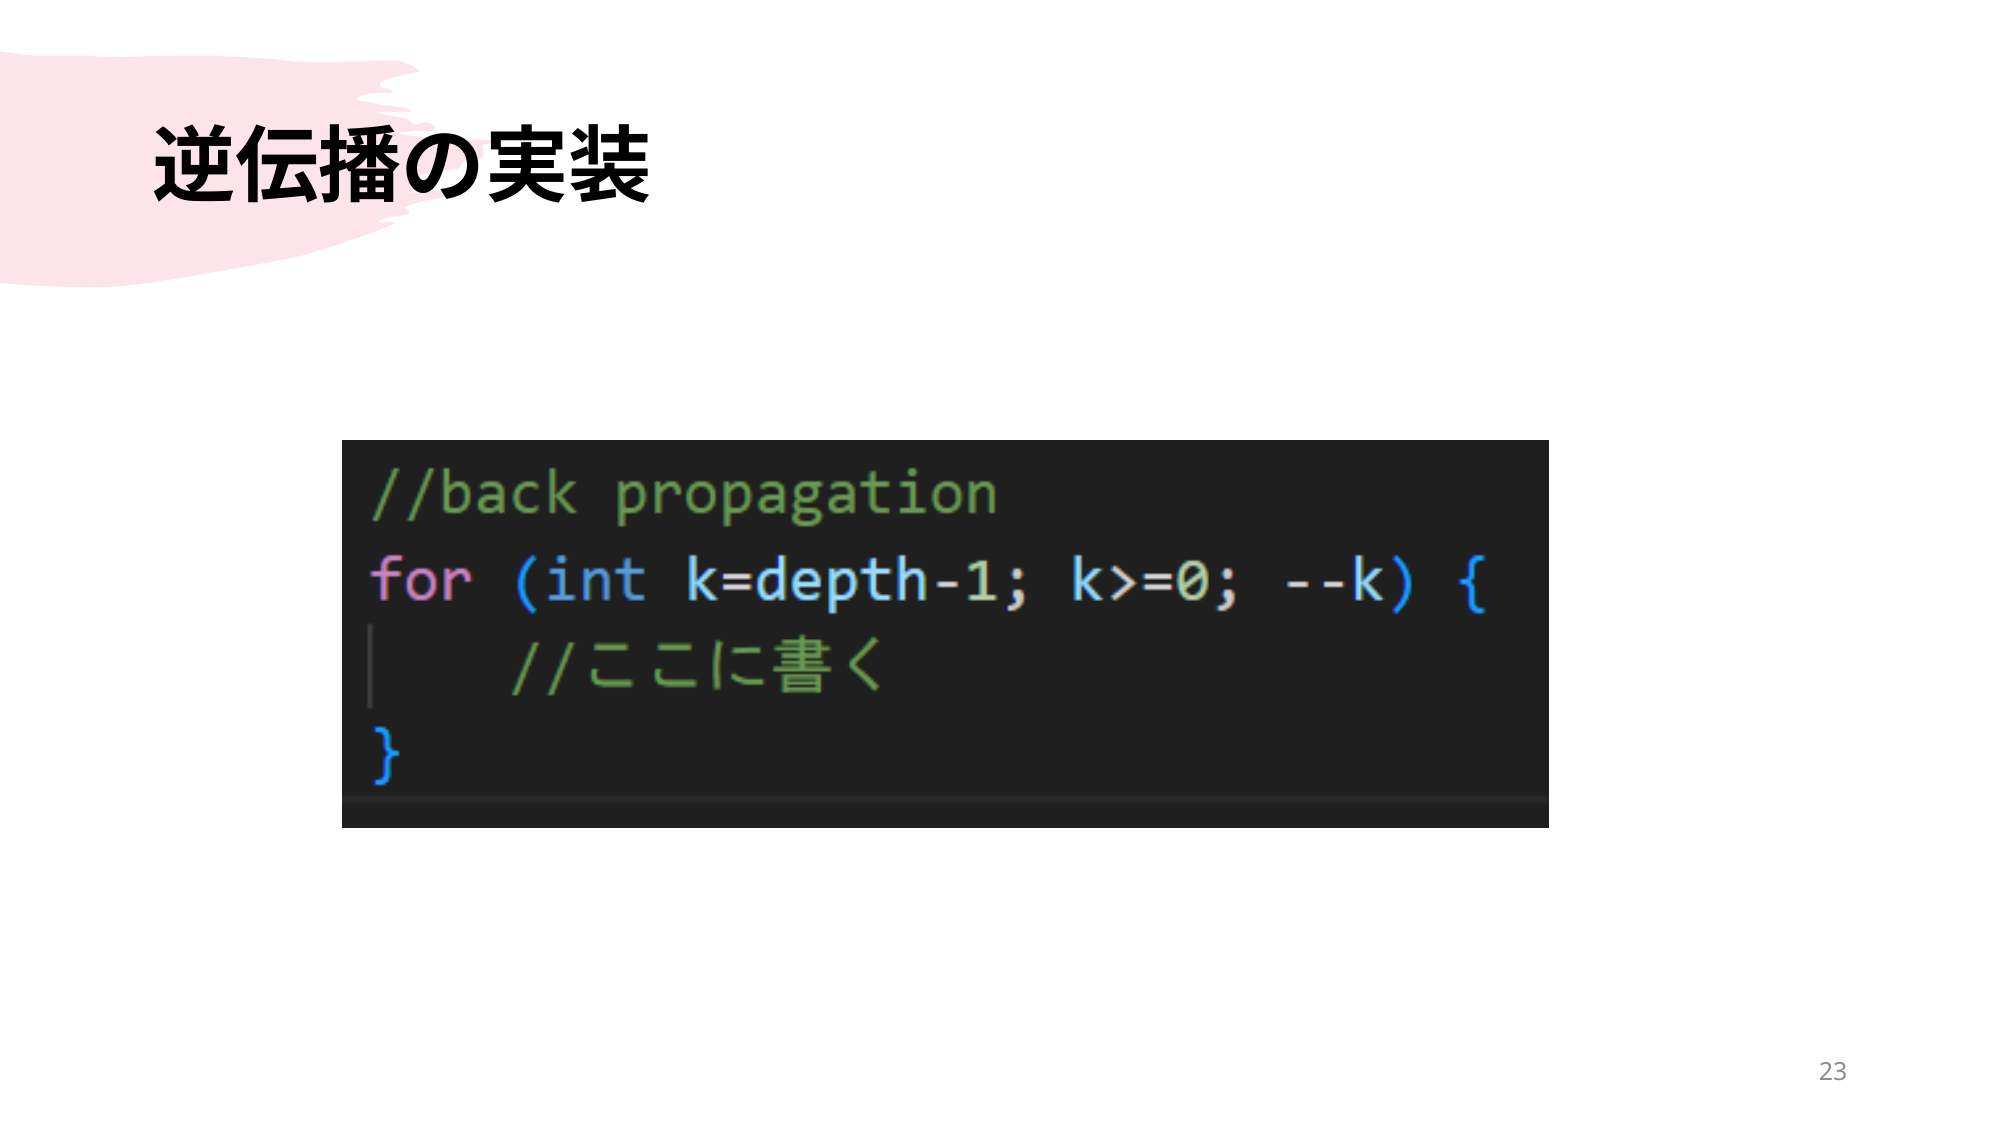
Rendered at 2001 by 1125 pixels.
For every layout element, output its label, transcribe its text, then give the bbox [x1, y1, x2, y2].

picture [342, 440, 1549, 828]
title 逆伝播の実装 [137, 59, 1988, 278]
slide_number 23 [1412, 1042, 1863, 1103]
